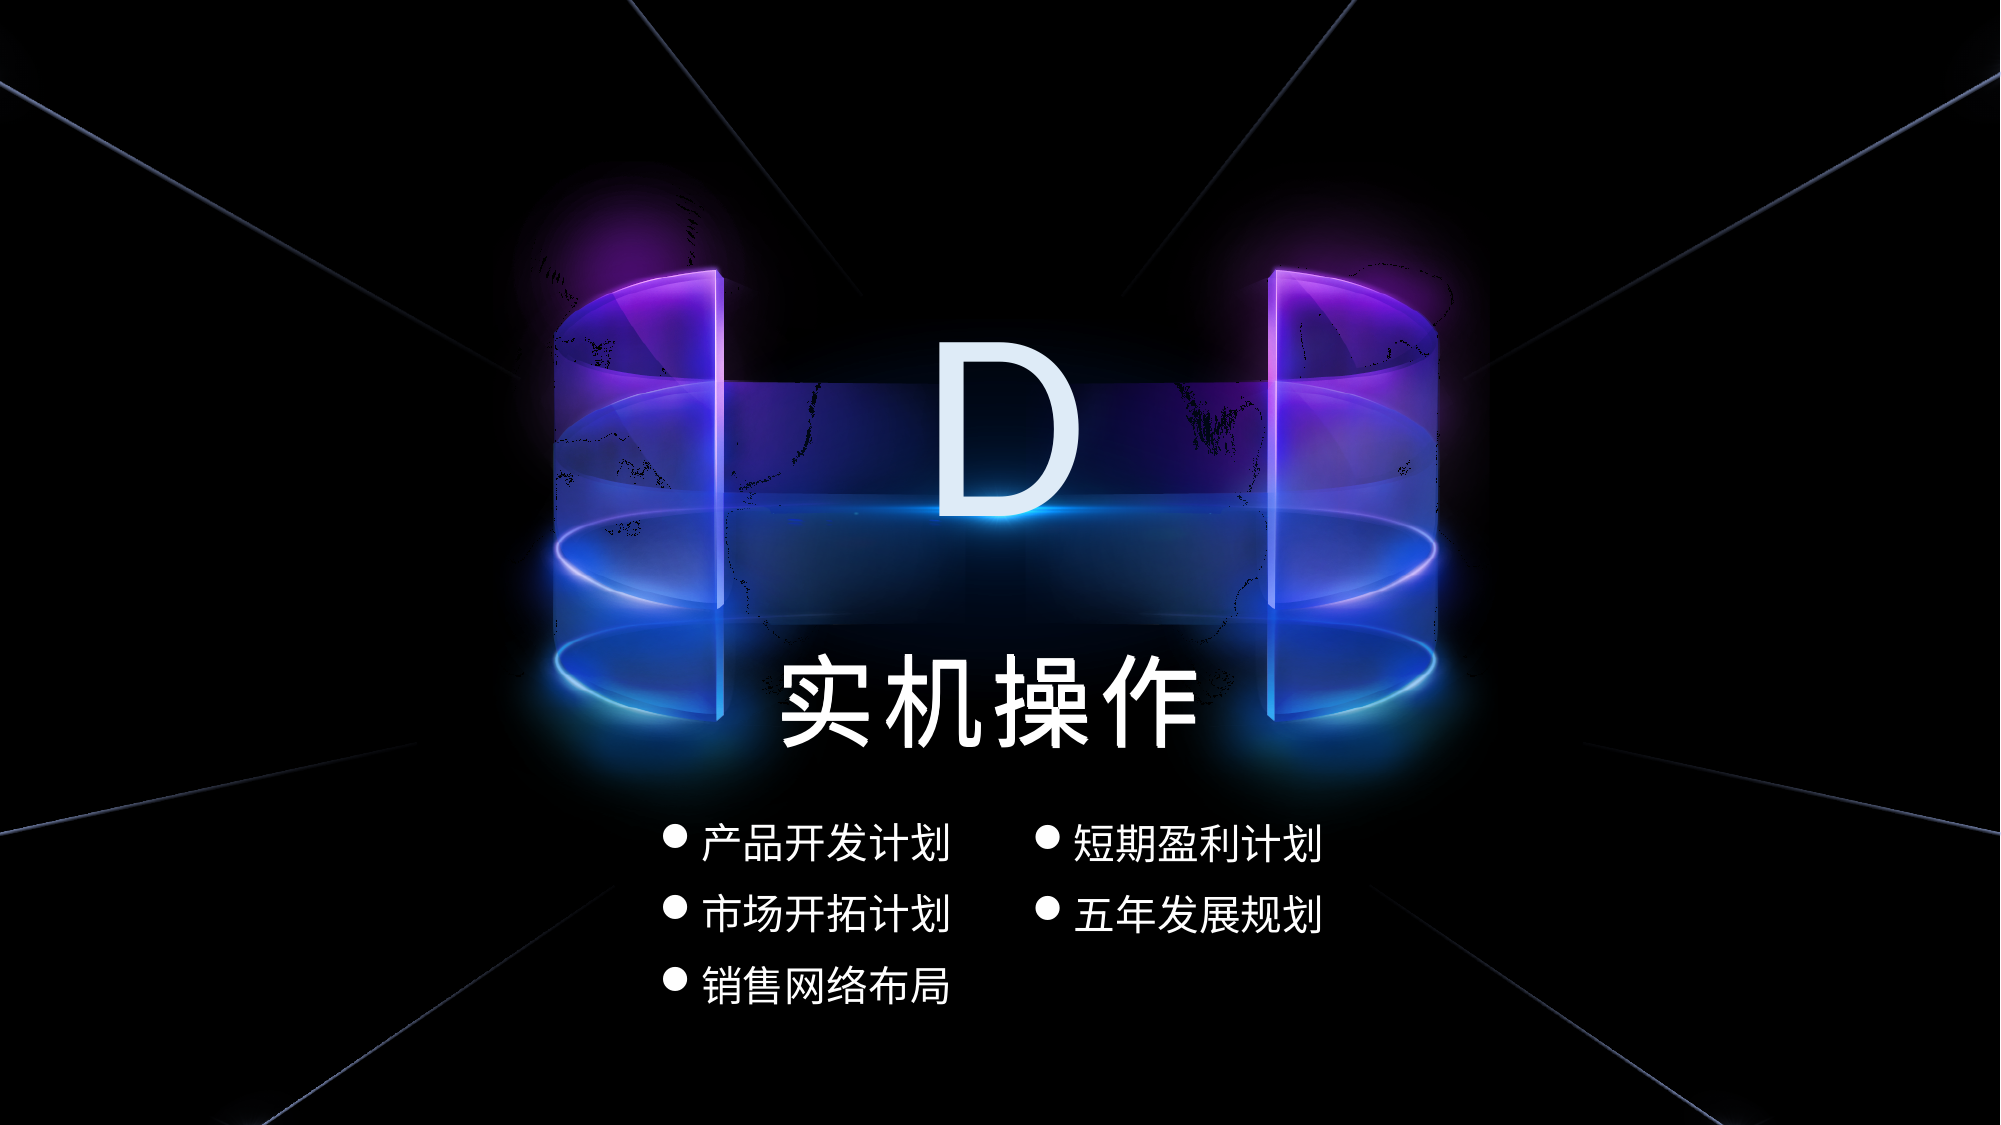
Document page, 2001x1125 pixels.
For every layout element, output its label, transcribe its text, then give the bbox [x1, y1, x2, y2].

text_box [295, 0, 987, 76]
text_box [409, 80, 1586, 876]
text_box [0, 134, 570, 254]
text_box 销售网络布局 [659, 959, 1099, 1010]
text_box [142, 989, 659, 1072]
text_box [1575, 759, 2000, 855]
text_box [1324, 989, 1842, 1072]
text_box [987, 0, 1689, 76]
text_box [0, 759, 424, 855]
text_box 五年发展规划 [1032, 888, 1472, 939]
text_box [1414, 134, 2000, 254]
text_box 市场开拓计划 [659, 887, 1099, 938]
